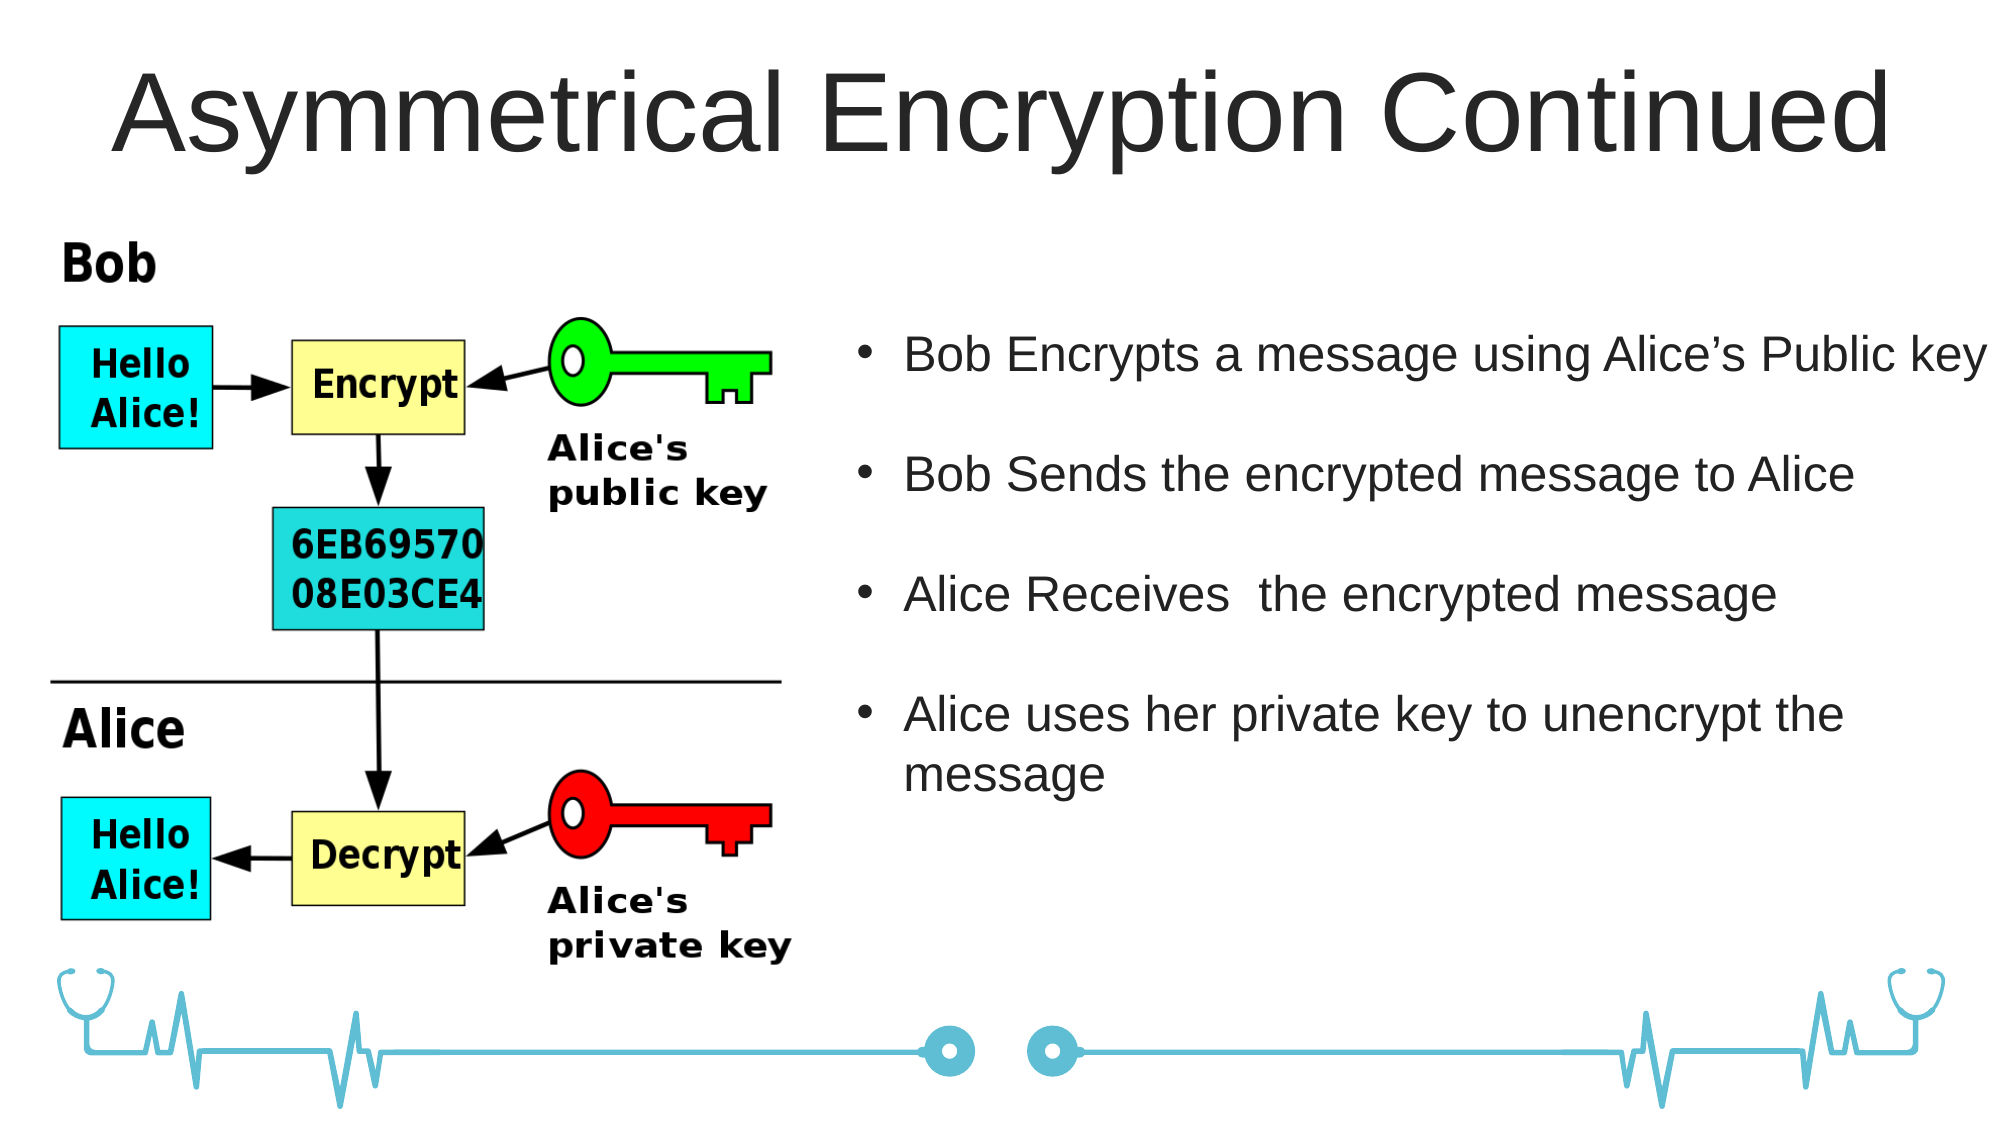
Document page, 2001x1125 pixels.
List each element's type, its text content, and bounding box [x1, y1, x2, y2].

list Asymmetrical Encryption Continued [53, 55, 1952, 175]
text_box Bob Encrypts a message using Alice’s Public key Bob Sends the encrypted message to Alice Alice Receives the encrypted message Alice uses her private key to unencrypt the message [841, 314, 2000, 929]
picture [14, 210, 822, 1000]
